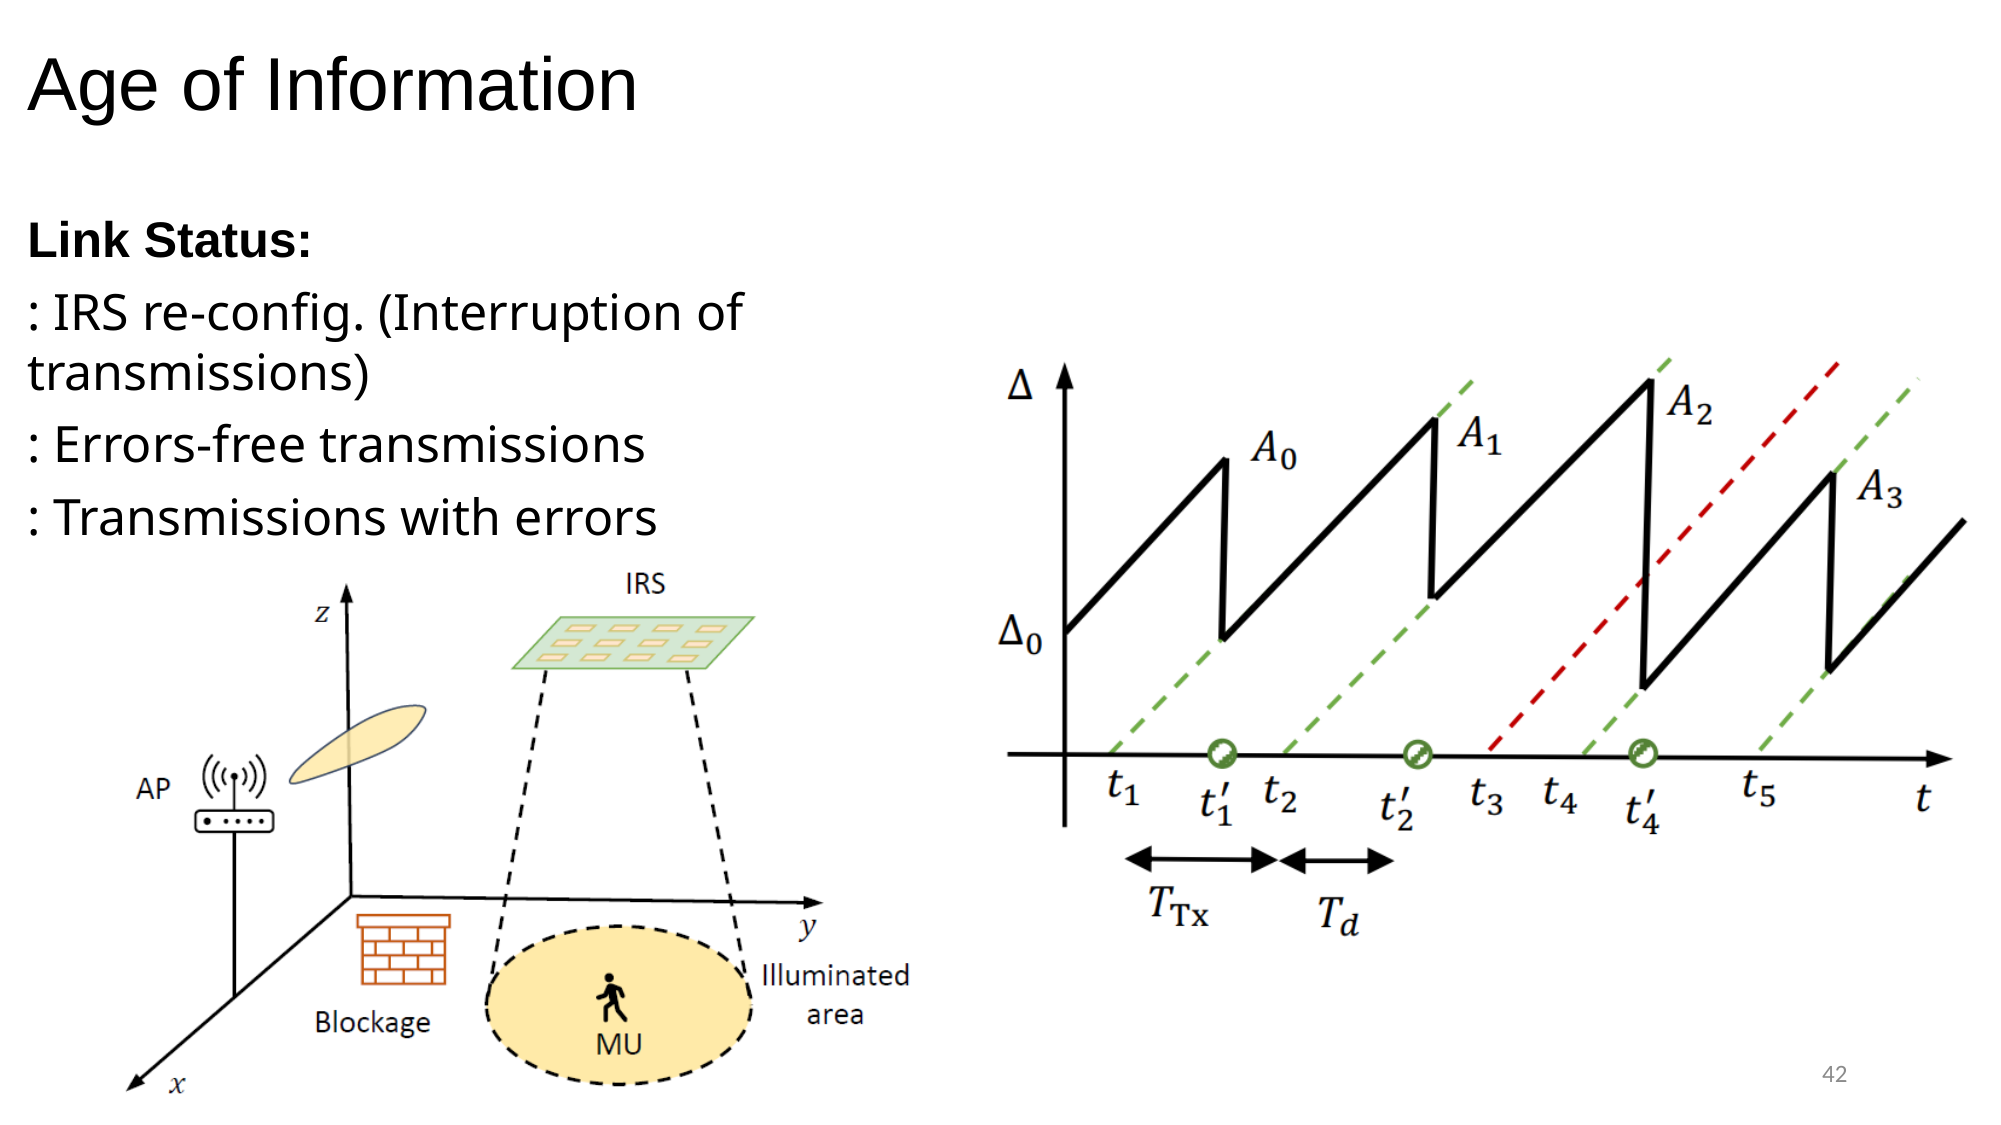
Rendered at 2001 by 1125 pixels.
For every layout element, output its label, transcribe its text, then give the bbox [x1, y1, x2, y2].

slide_number 42 [1412, 1042, 1863, 1103]
picture [99, 554, 928, 1125]
title Age of Information [12, 16, 1337, 158]
picture [978, 333, 1981, 950]
